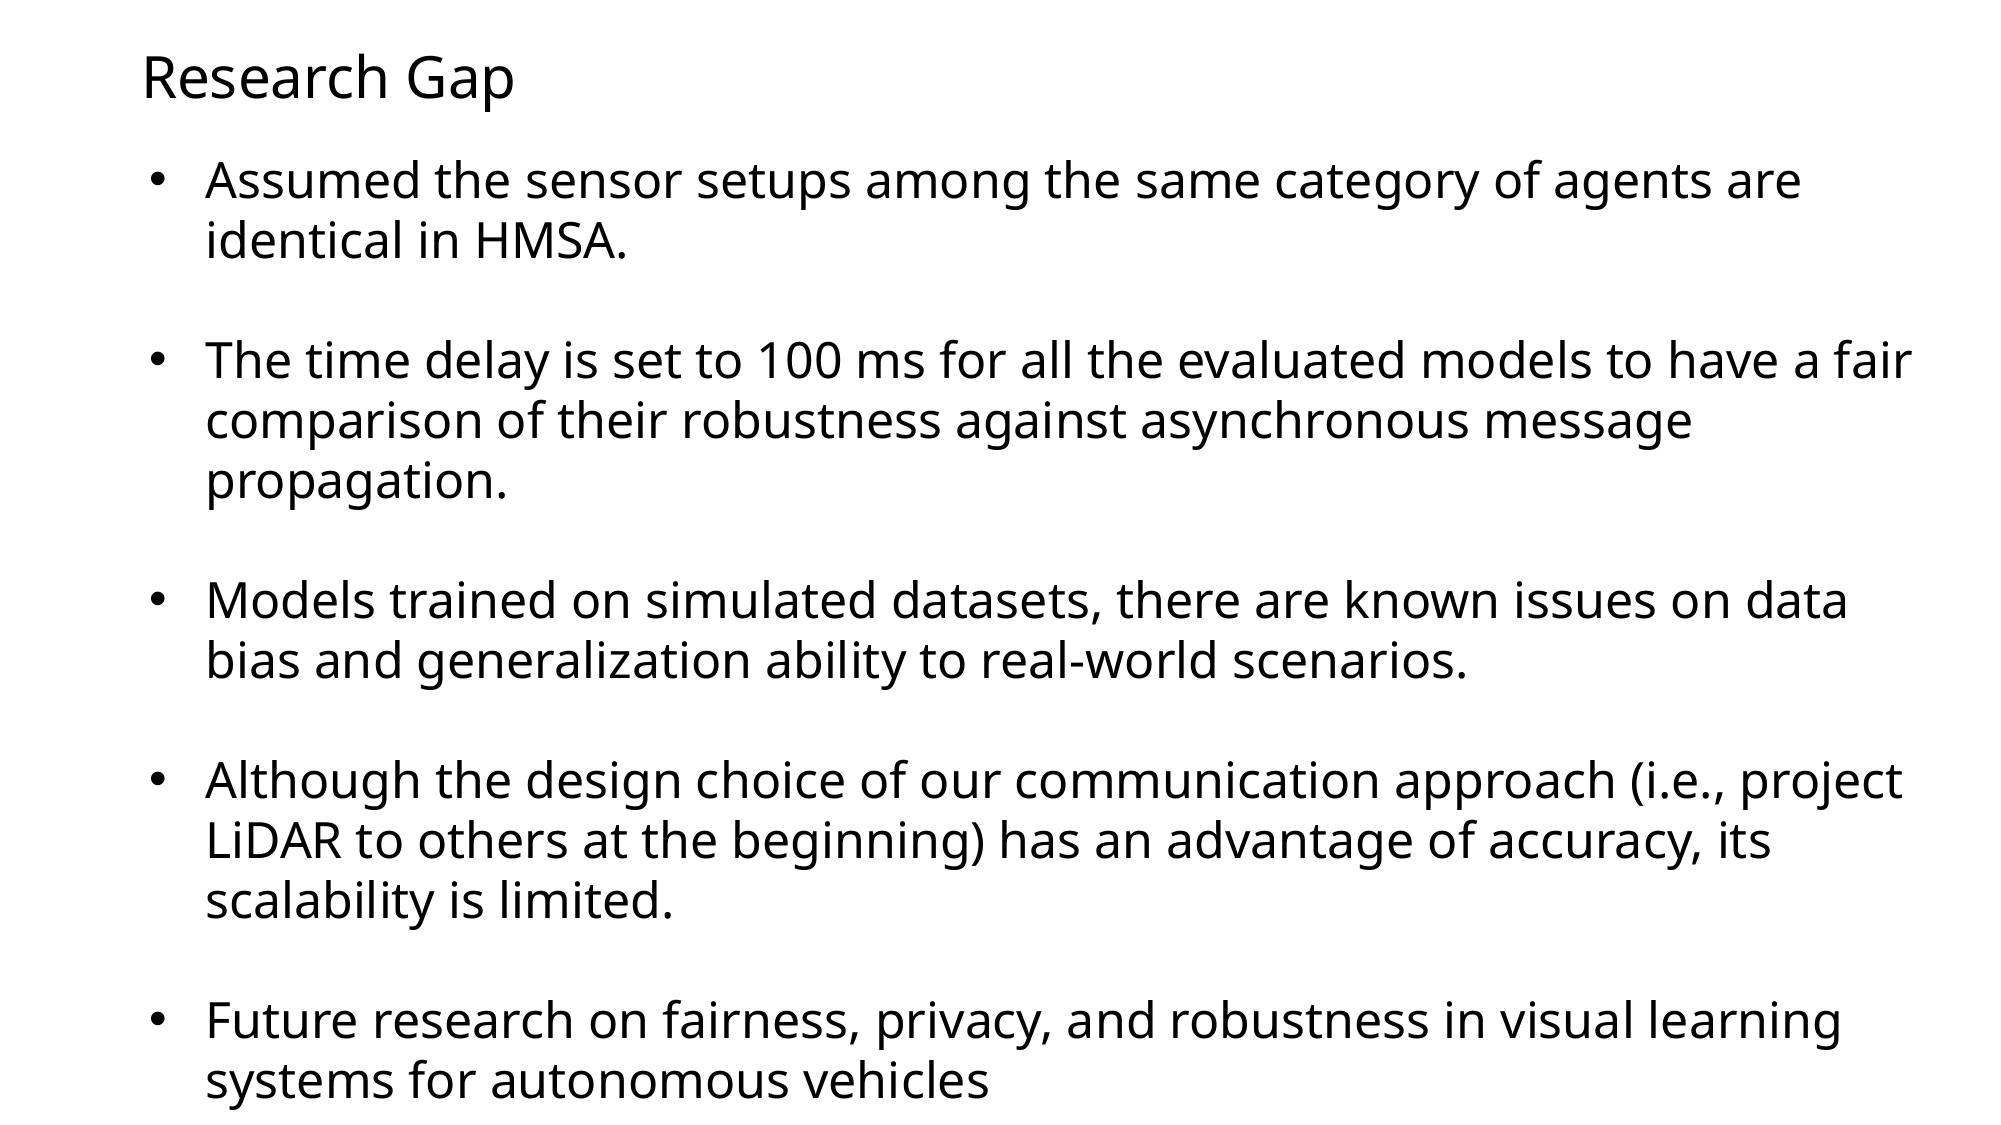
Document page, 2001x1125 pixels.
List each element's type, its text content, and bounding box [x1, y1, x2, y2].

text_box Research Gap [126, 32, 532, 118]
text_box Assumed the sensor setups among the same category of agents are identical in HMSA. The time delay is set to 100 ms for all the evaluated models to have a fair comparison of their robustness against asynchronous message propagation. Models trained on simulated datasets, there are known issues on data bias and generalization ability to real-world scenarios. Although the design choice of our communication approach (i.e., project LiDAR to others at the beginning) has an advantage of accuracy, its scalability is limited. Future research on fairness, privacy, and robustness in visual learning systems for autonomous vehicles [134, 141, 1935, 1116]
